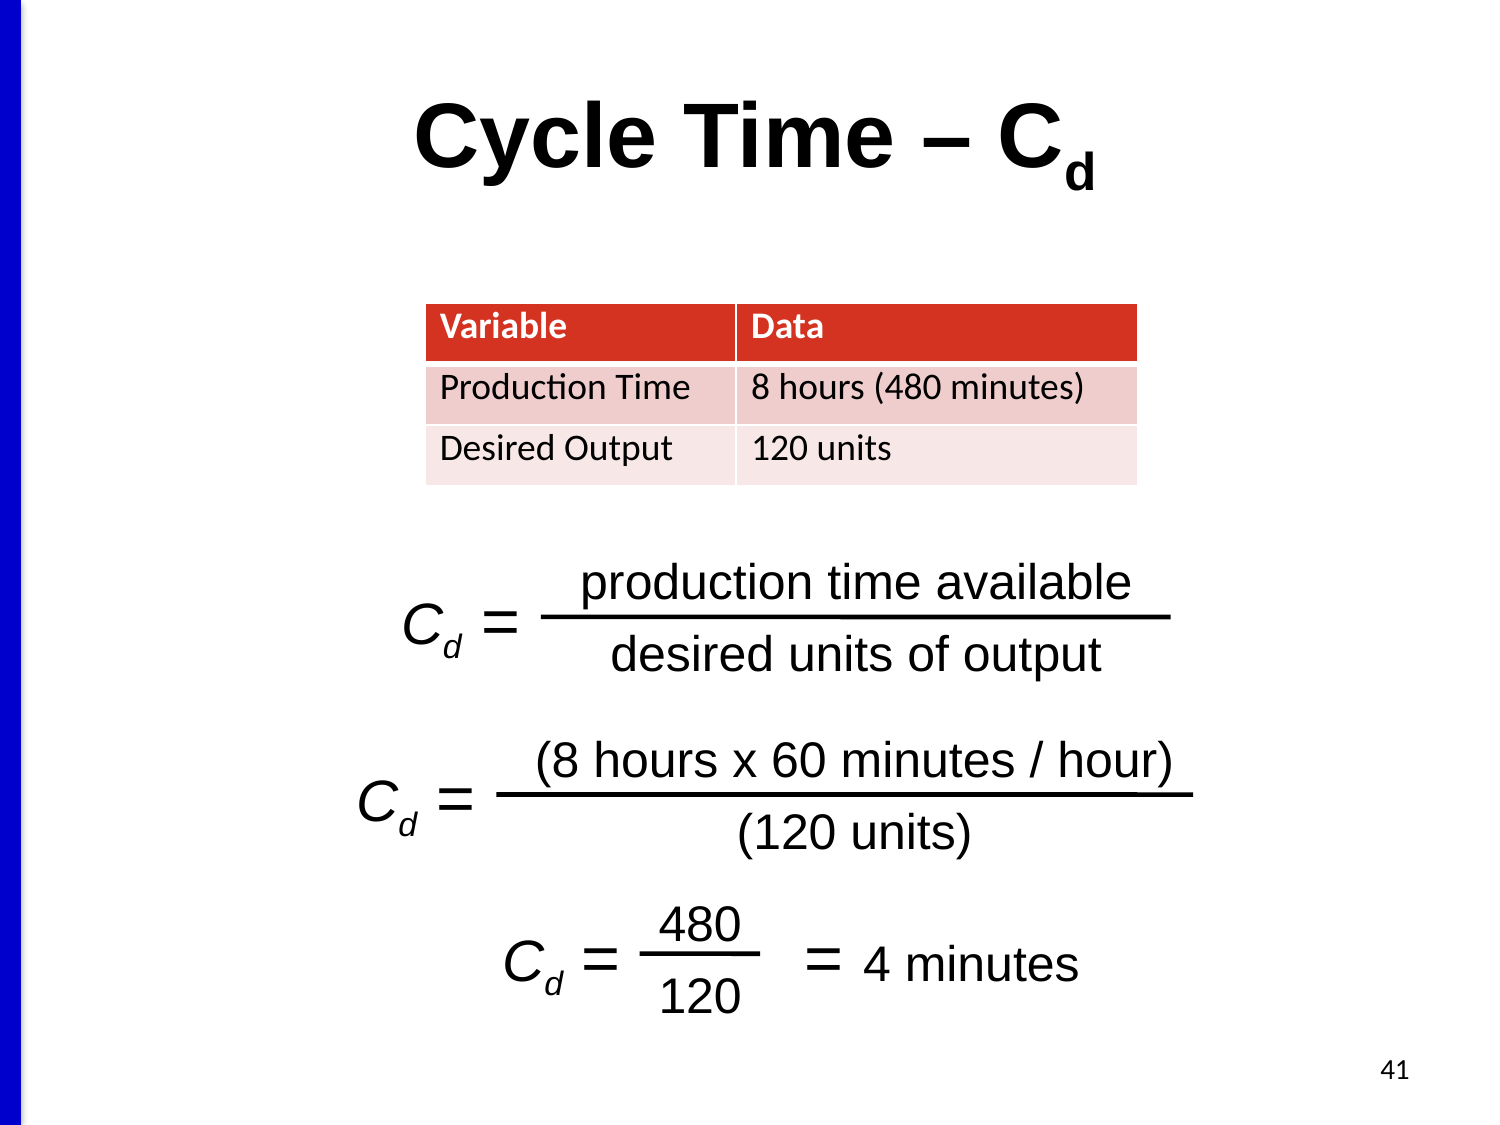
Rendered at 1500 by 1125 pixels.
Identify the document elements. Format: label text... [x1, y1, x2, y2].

table_header Variable [426, 304, 735, 361]
slide_number 41 [1074, 1042, 1425, 1103]
table_cell 8 hours (480 minutes) [737, 367, 1137, 424]
table_cell Production Time [426, 367, 735, 424]
table_header Data [737, 304, 1137, 361]
title Cycle Time – Cd [10, 45, 1500, 233]
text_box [338, 707, 1194, 869]
table_cell Desired Output [426, 426, 735, 485]
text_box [383, 530, 1171, 692]
table_cell 120 units [737, 426, 1137, 485]
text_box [479, 871, 1103, 1033]
